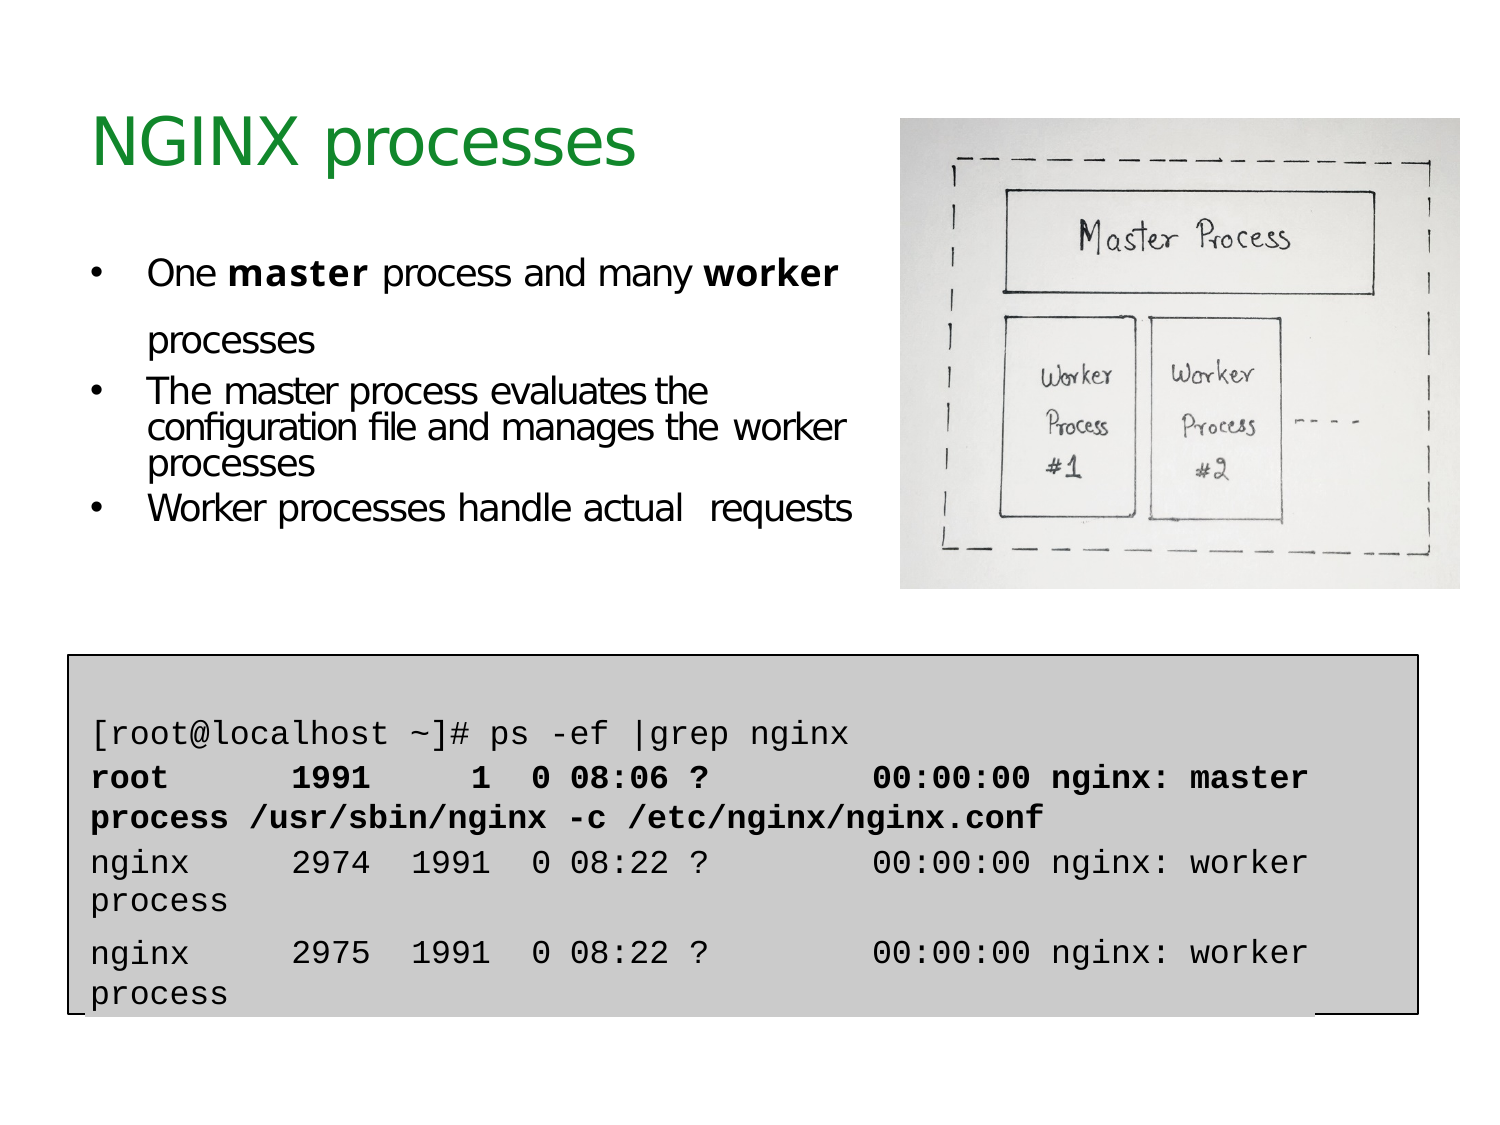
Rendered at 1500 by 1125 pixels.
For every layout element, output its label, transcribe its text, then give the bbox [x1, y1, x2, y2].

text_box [66, 653, 1419, 1015]
title NGINX processes [87, 96, 775, 225]
picture [899, 118, 1460, 589]
text_box One master process and many worker processes The master process evaluates the conﬁguration ﬁle and manages the worker processes Worker processes handle actual requests [87, 225, 894, 530]
